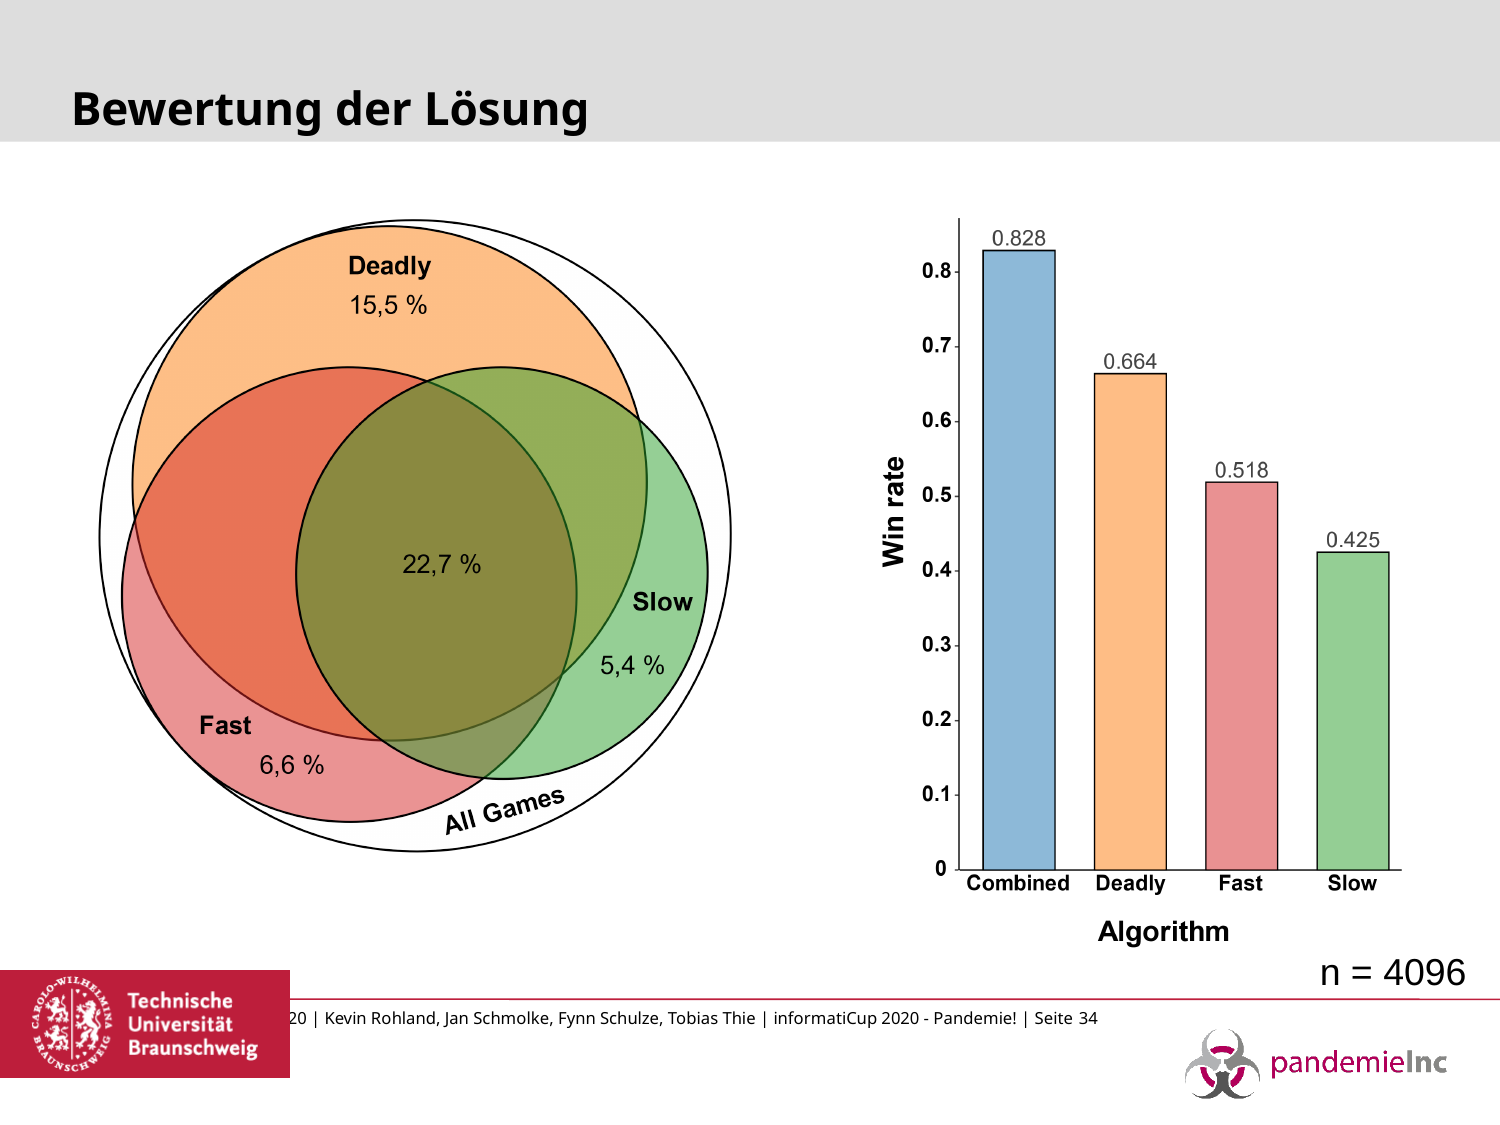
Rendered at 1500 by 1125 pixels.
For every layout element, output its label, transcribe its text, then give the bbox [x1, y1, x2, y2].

picture [0, 970, 290, 1078]
title Bewertung der Lösung [70, 18, 1445, 135]
picture [1176, 1020, 1455, 1107]
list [19, 193, 759, 932]
picture [873, 139, 1500, 998]
